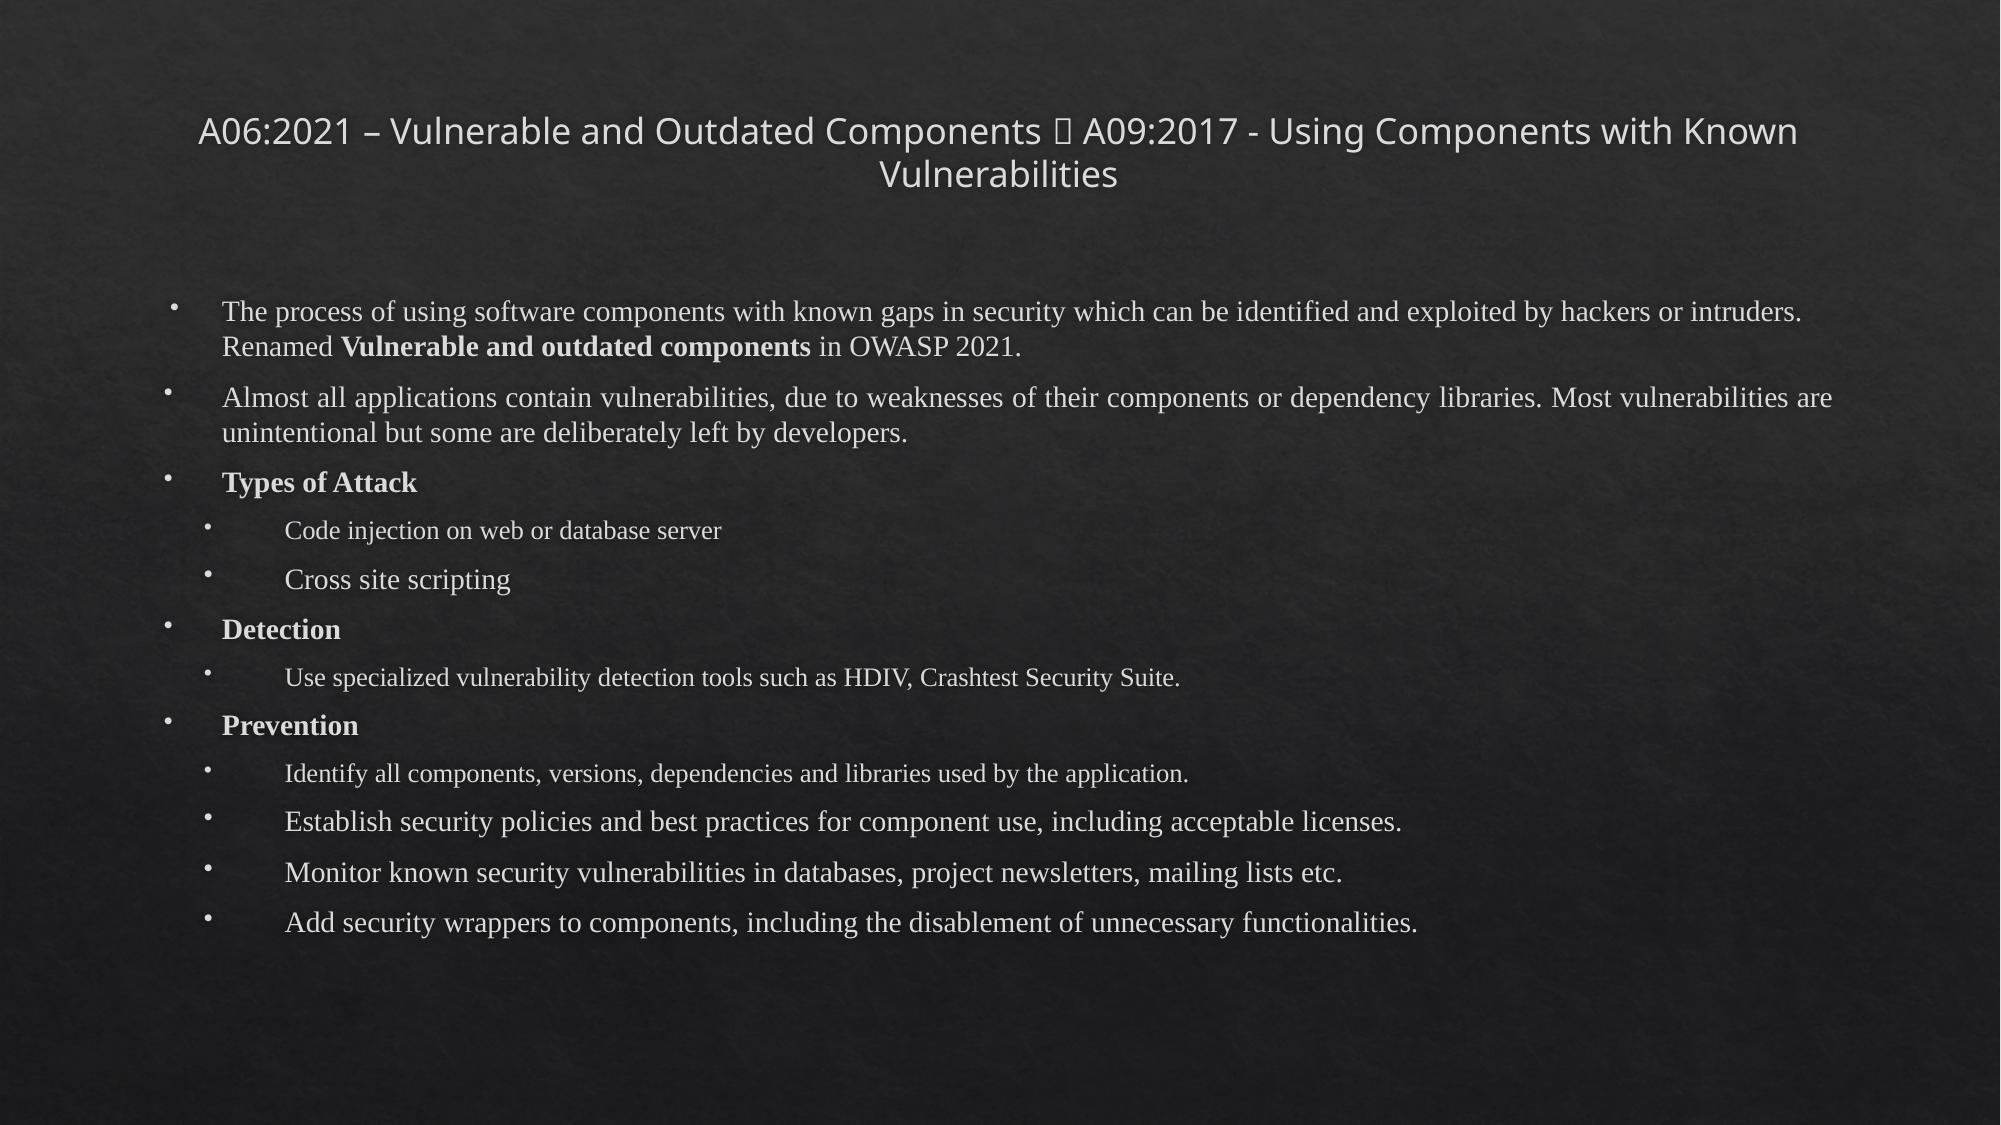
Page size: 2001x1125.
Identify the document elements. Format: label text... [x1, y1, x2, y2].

list The process of using software components with known gaps in security which can be identified and exploited by hackers or intruders. Renamed Vulnerable and outdated components in OWASP 2021. Almost all applications contain vulnerabilities, due to weaknesses of their components or dependency libraries. Most vulnerabilities are unintentional but some are deliberately left by developers. Types of Attack Code injection on web or database server Cross site scripting Detection Use specialized vulnerability detection tools such as HDIV, Crashtest Security Suite. Prevention Identify all components, versions, dependencies and libraries used by the application. Establish security policies and best practices for component use, including acceptable licenses. Monitor known security vulnerabilities in databases, project newsletters, mailing lists etc. Add security wrappers to components, including the disablement of unnecessary functionalities. [149, 284, 1849, 950]
title A06:2021 – Vulnerable and Outdated Components  A09:2017 - Using Components with Known Vulnerabilities [149, 99, 1849, 260]
